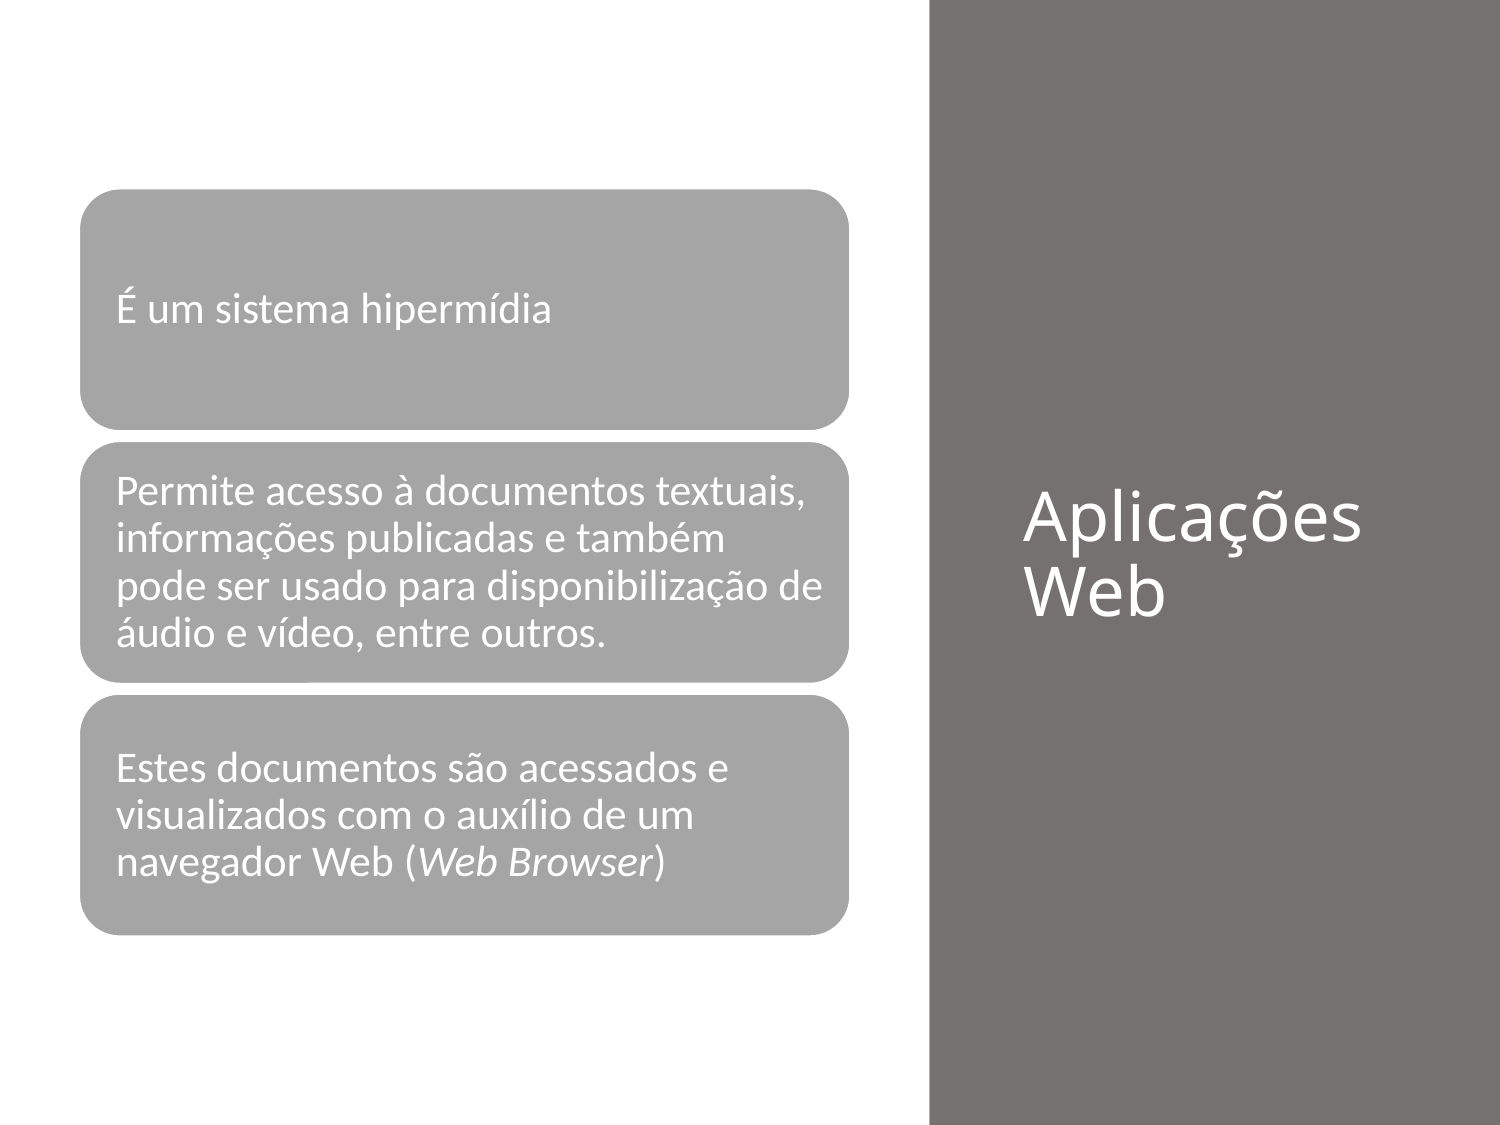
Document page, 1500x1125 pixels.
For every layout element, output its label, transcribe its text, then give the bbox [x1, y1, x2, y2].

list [78, 105, 851, 1020]
text_box [929, 0, 1500, 1125]
title Aplicações Web [1008, 105, 1461, 1009]
